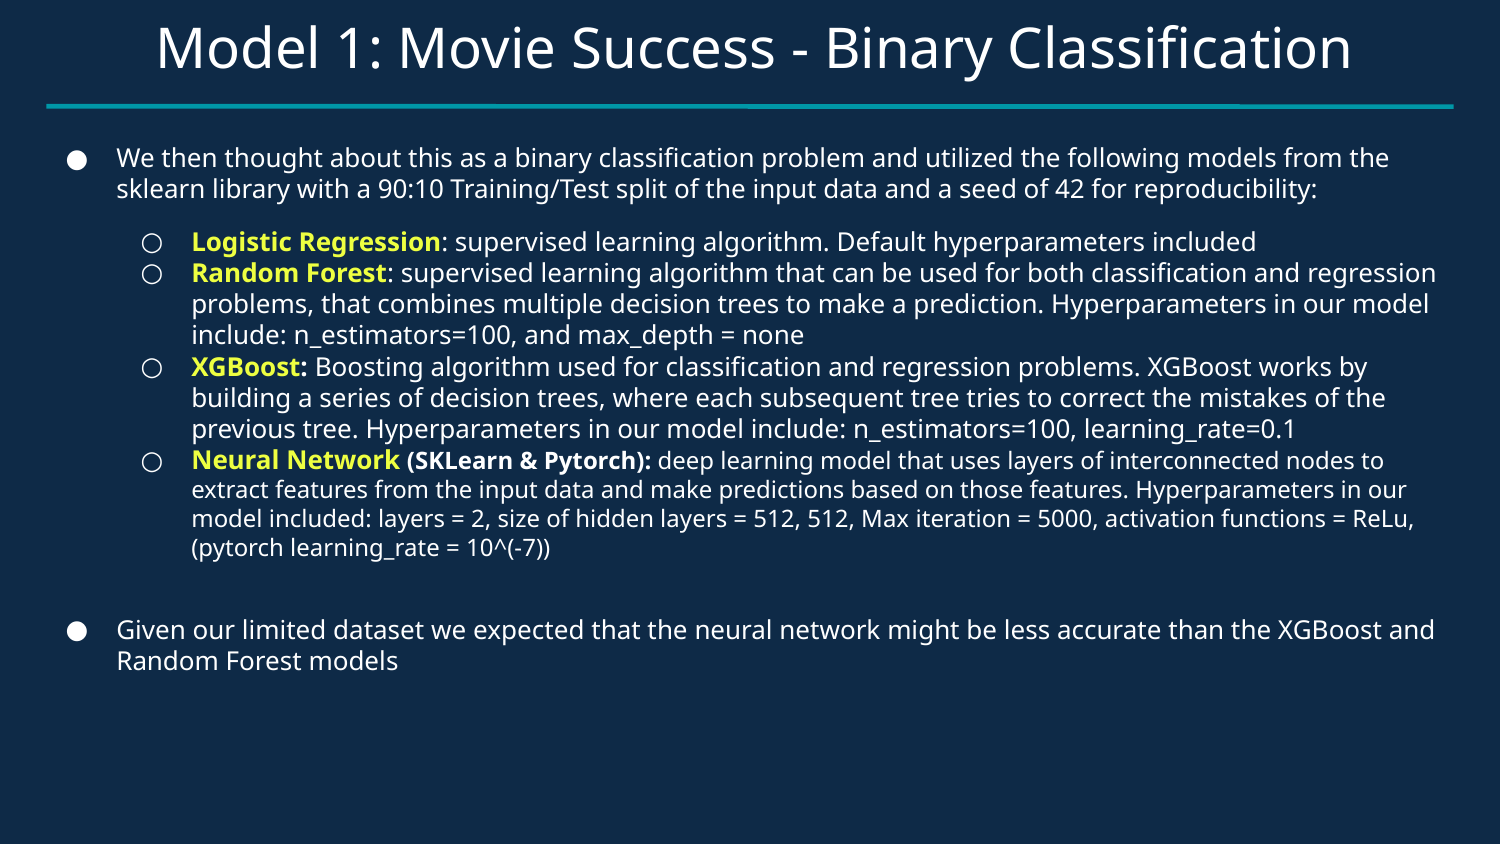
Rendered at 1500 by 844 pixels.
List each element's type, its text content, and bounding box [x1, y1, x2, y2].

title Model 1: Movie Success - Binary Classification [9, 0, 1500, 115]
text_box We then thought about this as a binary classification problem and utilized the following models from the sklearn library with a 90:10 Training/Test split of the input data and a seed of 42 for reproducibility: Logistic Regression: supervised learning algorithm. Default hyperparameters included Random Forest: supervised learning algorithm that can be used for both classification and regression problems, that combines multiple decision trees to make a prediction. Hyperparameters in our model include: n_estimators=100, and max_depth = none XGBoost: Boosting algorithm used for classification and regression problems. XGBoost works by building a series of decision trees, where each subsequent tree tries to correct the mistakes of the previous tree. Hyperparameters in our model include: n_estimators=100, learning_rate=0.1 Neural Network (SKLearn & Pytorch): deep learning model that uses layers of interconnected nodes to extract features from the input data and make predictions based on those features. Hyperparameters in our model included: layers = 2, size of hidden layers = 512, 512, Max iteration = 5000, activation functions = ReLu, (pytorch learning_rate = 10^(-7)) Given our limited dataset we expected that the neural network might be less accurate than the XGBoost and Random Forest models [26, 126, 1454, 691]
